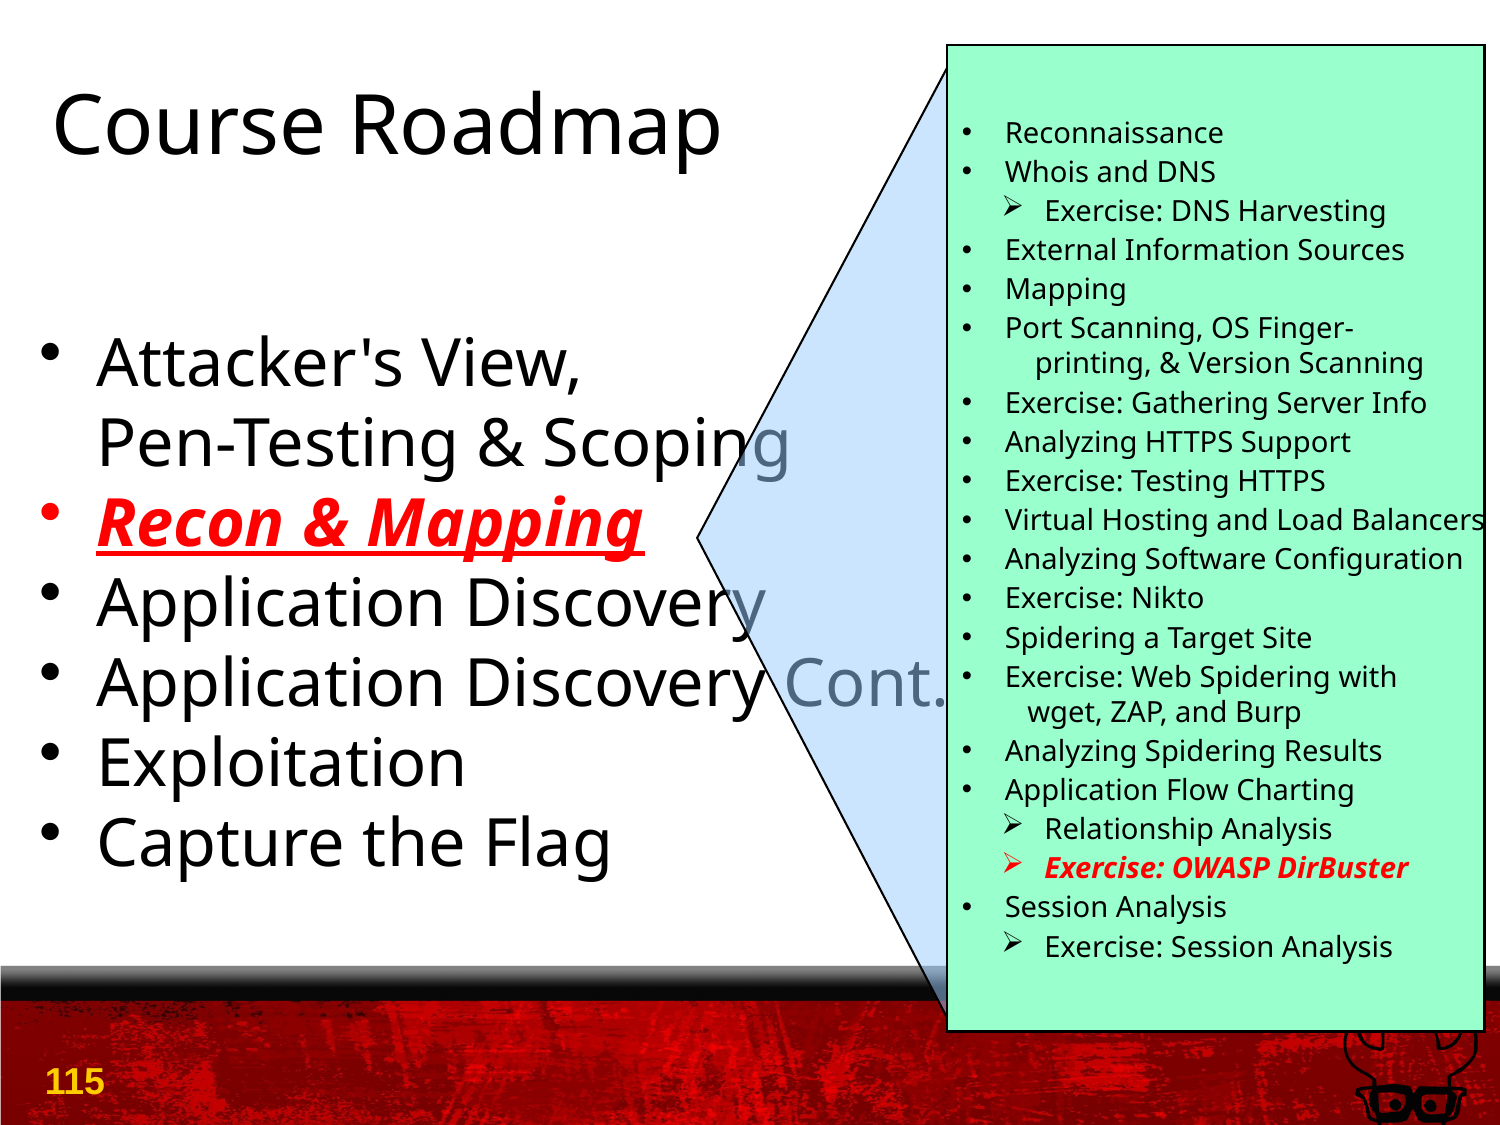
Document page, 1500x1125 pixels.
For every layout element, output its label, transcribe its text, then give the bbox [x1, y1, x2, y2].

text_box [697, 67, 947, 1018]
title Course Roadmap [35, 24, 1469, 219]
text_box Attacker's View, Pen-Testing & Scoping Recon & Mapping Application Discovery Application Discovery Cont. Exploitation Capture the Flag [24, 312, 931, 988]
picture [0, 282, 1500, 1125]
text_box Reconnaissance Whois and DNS Exercise: DNS Harvesting External Information Sources Mapping Port Scanning, OS Finger- printing, & Version Scanning Exercise: Gathering Server Info Analyzing HTTPS Support Exercise: Testing HTTPS Virtual Hosting and Load Balancers Analyzing Software Configuration Exercise: Nikto Spidering a Target Site Exercise: Web Spidering with wget, ZAP, and Burp Analyzing Spidering Results Application Flow Charting Relationship Analysis Exercise: OWASP DirBuster Session Analysis Exercise: Session Analysis [947, 45, 1485, 1032]
